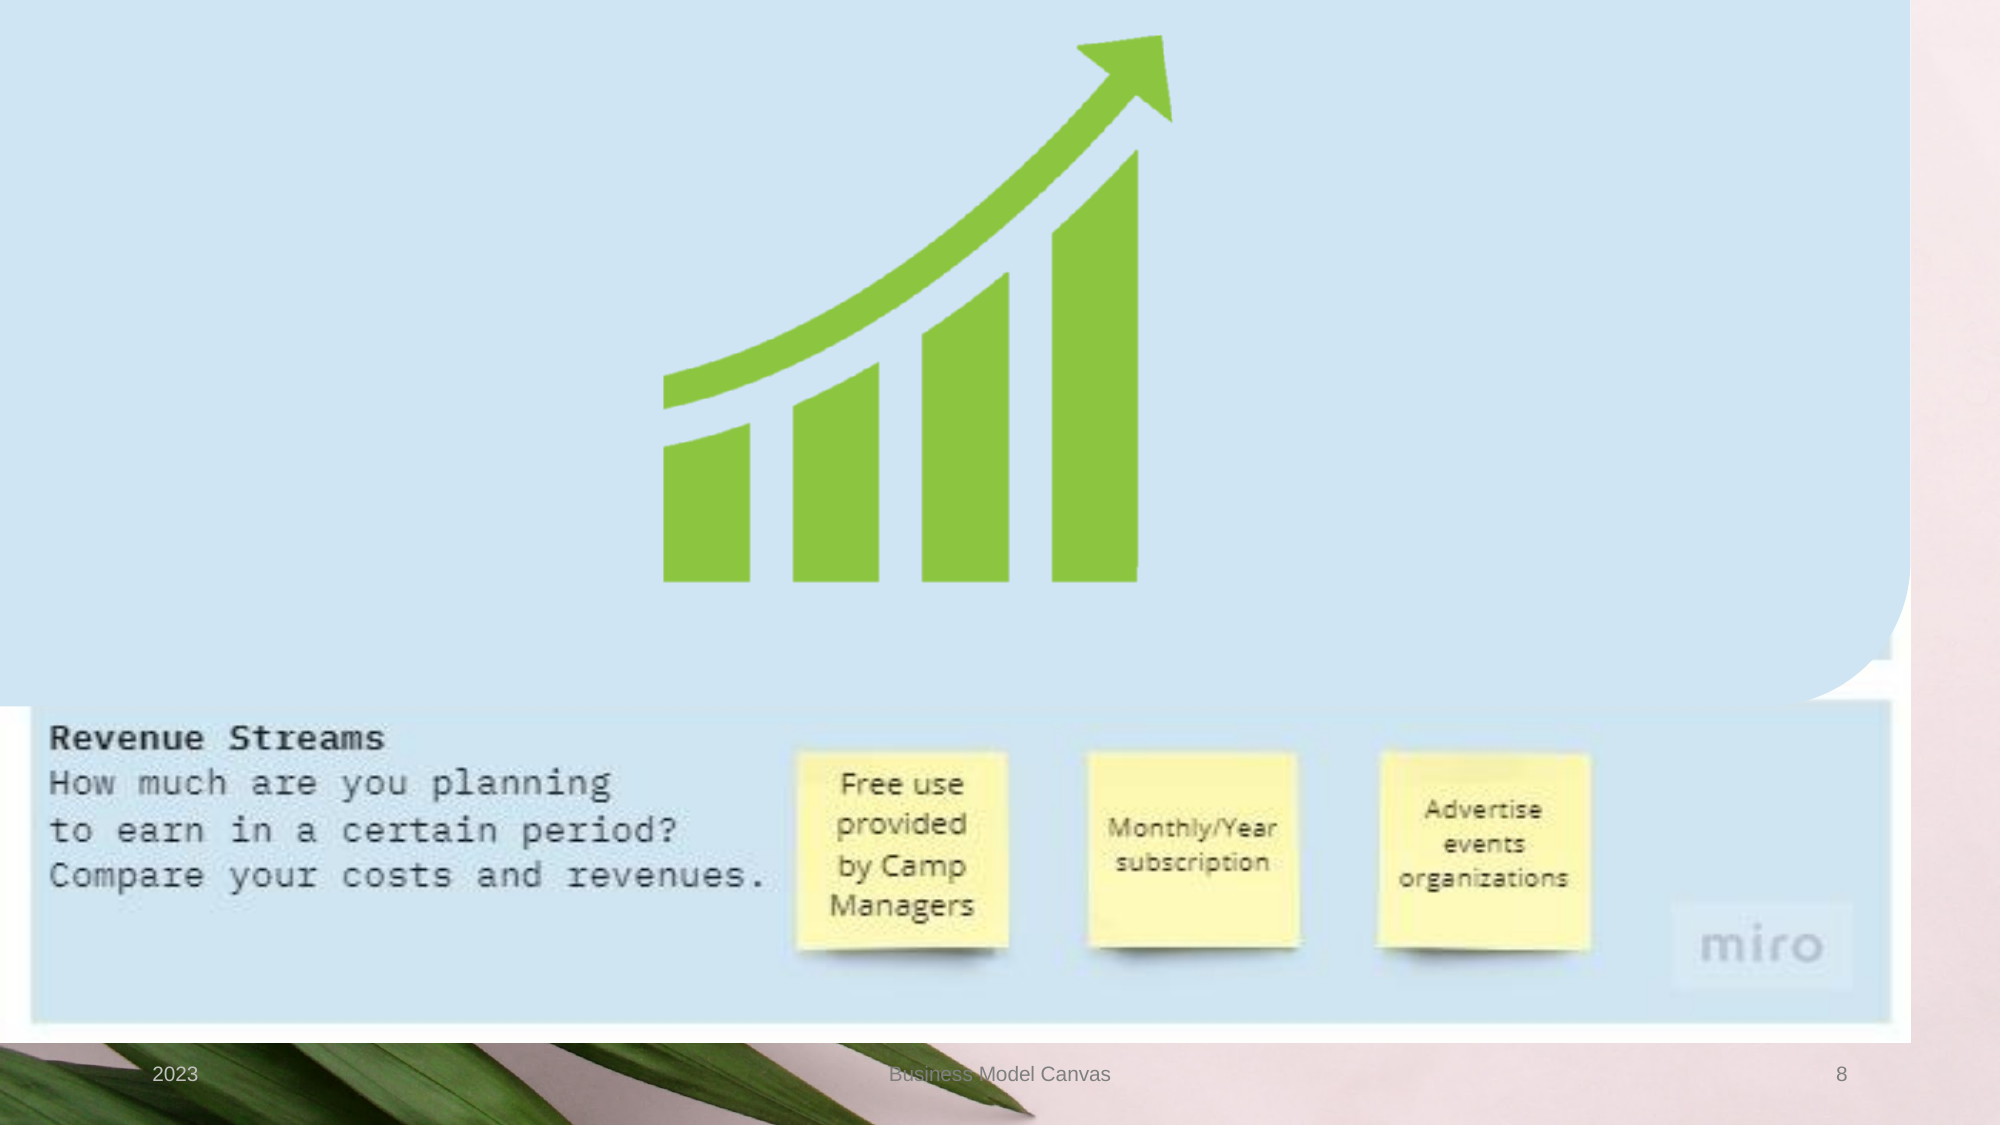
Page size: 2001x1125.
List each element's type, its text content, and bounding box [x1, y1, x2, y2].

footer Business Model Canvas [662, 1054, 1338, 1103]
slide_number 2023 [137, 1054, 588, 1103]
slide_number ‹#› [1412, 1054, 1863, 1103]
picture [0, 0, 2000, 1125]
